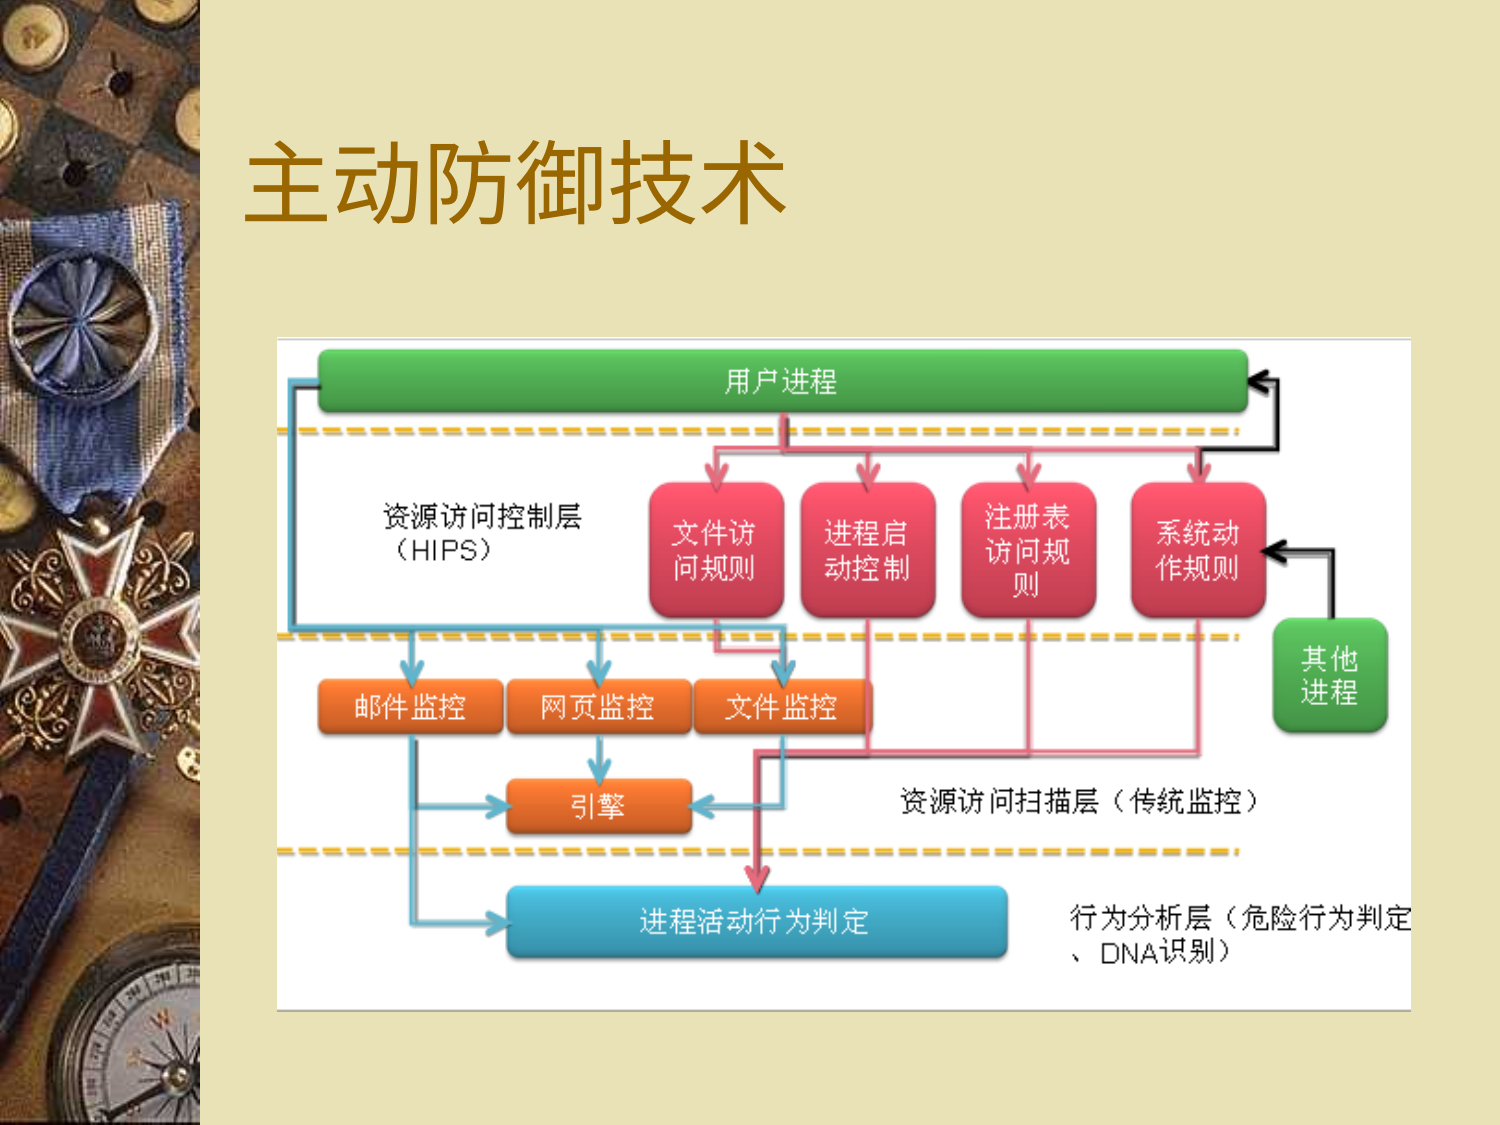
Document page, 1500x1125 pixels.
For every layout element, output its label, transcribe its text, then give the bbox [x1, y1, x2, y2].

picture [0, 0, 200, 1125]
title 主动防御技术 [225, 87, 1463, 275]
picture [276, 337, 1411, 1012]
